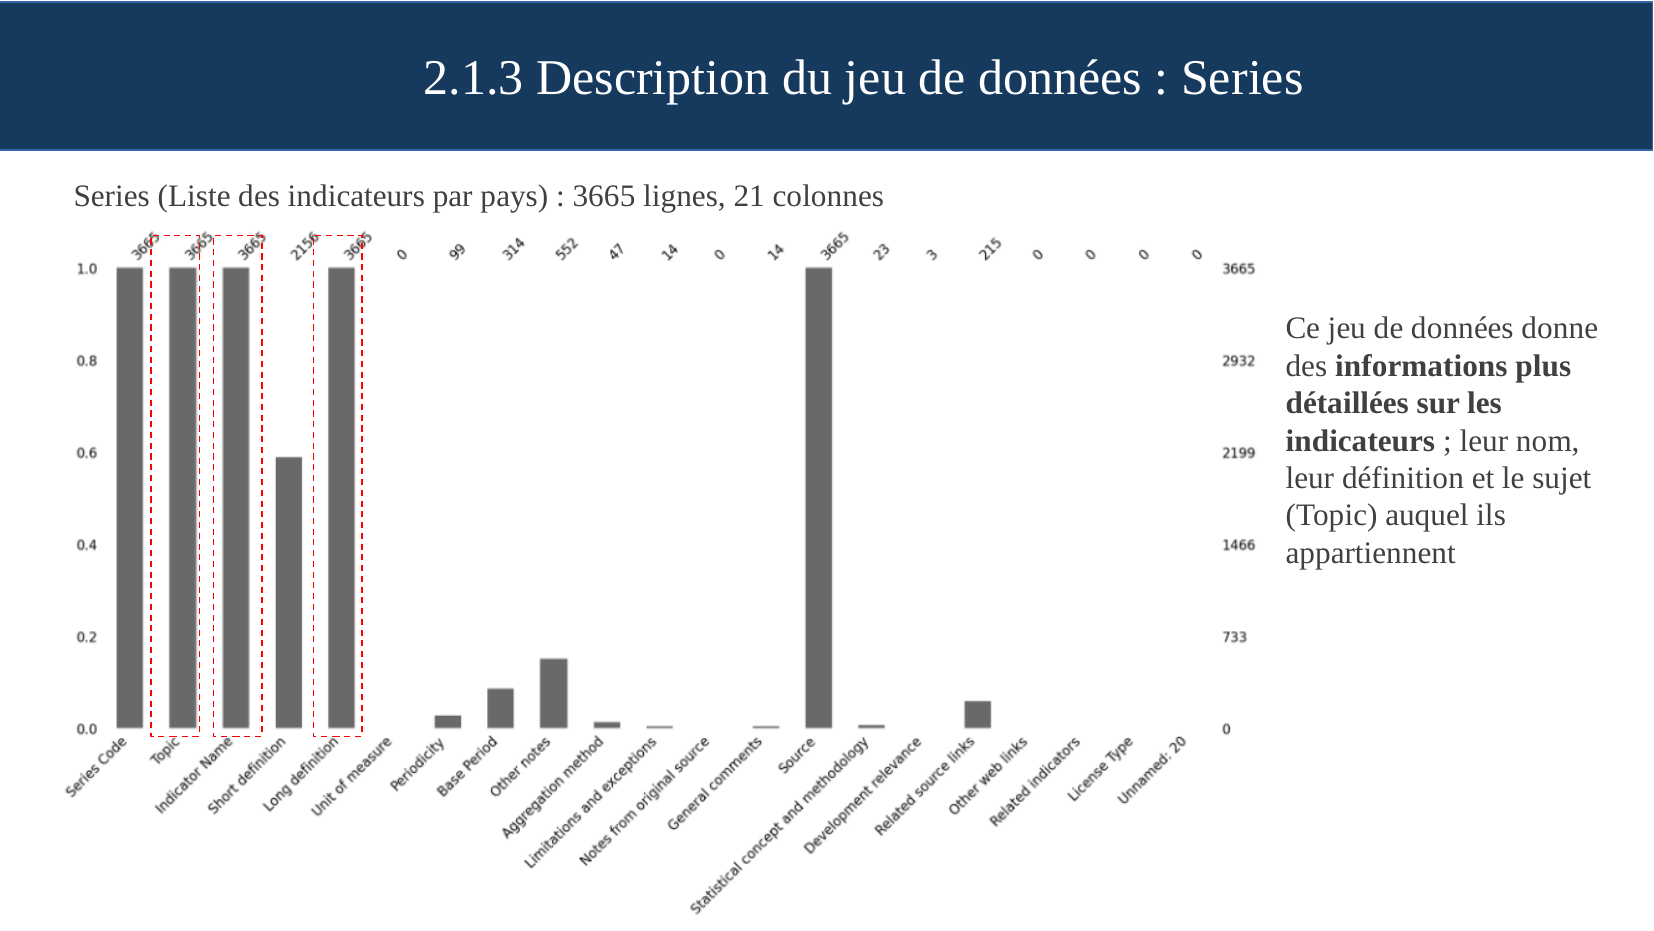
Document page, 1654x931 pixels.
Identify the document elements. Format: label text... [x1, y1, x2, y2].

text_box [52, 218, 1270, 925]
text_box Ce jeu de données donne des informations plus détaillées sur les indicateurs ; leur nom, leur définition et le sujet (Topic) auquel ils appartiennent [1274, 300, 1650, 825]
text_box [0, 141, 1653, 150]
text_box 2.1.3 Description du jeu de données : Series [0, 7, 1654, 141]
text_box Series (Liste des indicateurs par pays) : 3665 lignes, 21 colonnes [58, 151, 1192, 216]
text_box [0, 1, 1653, 7]
